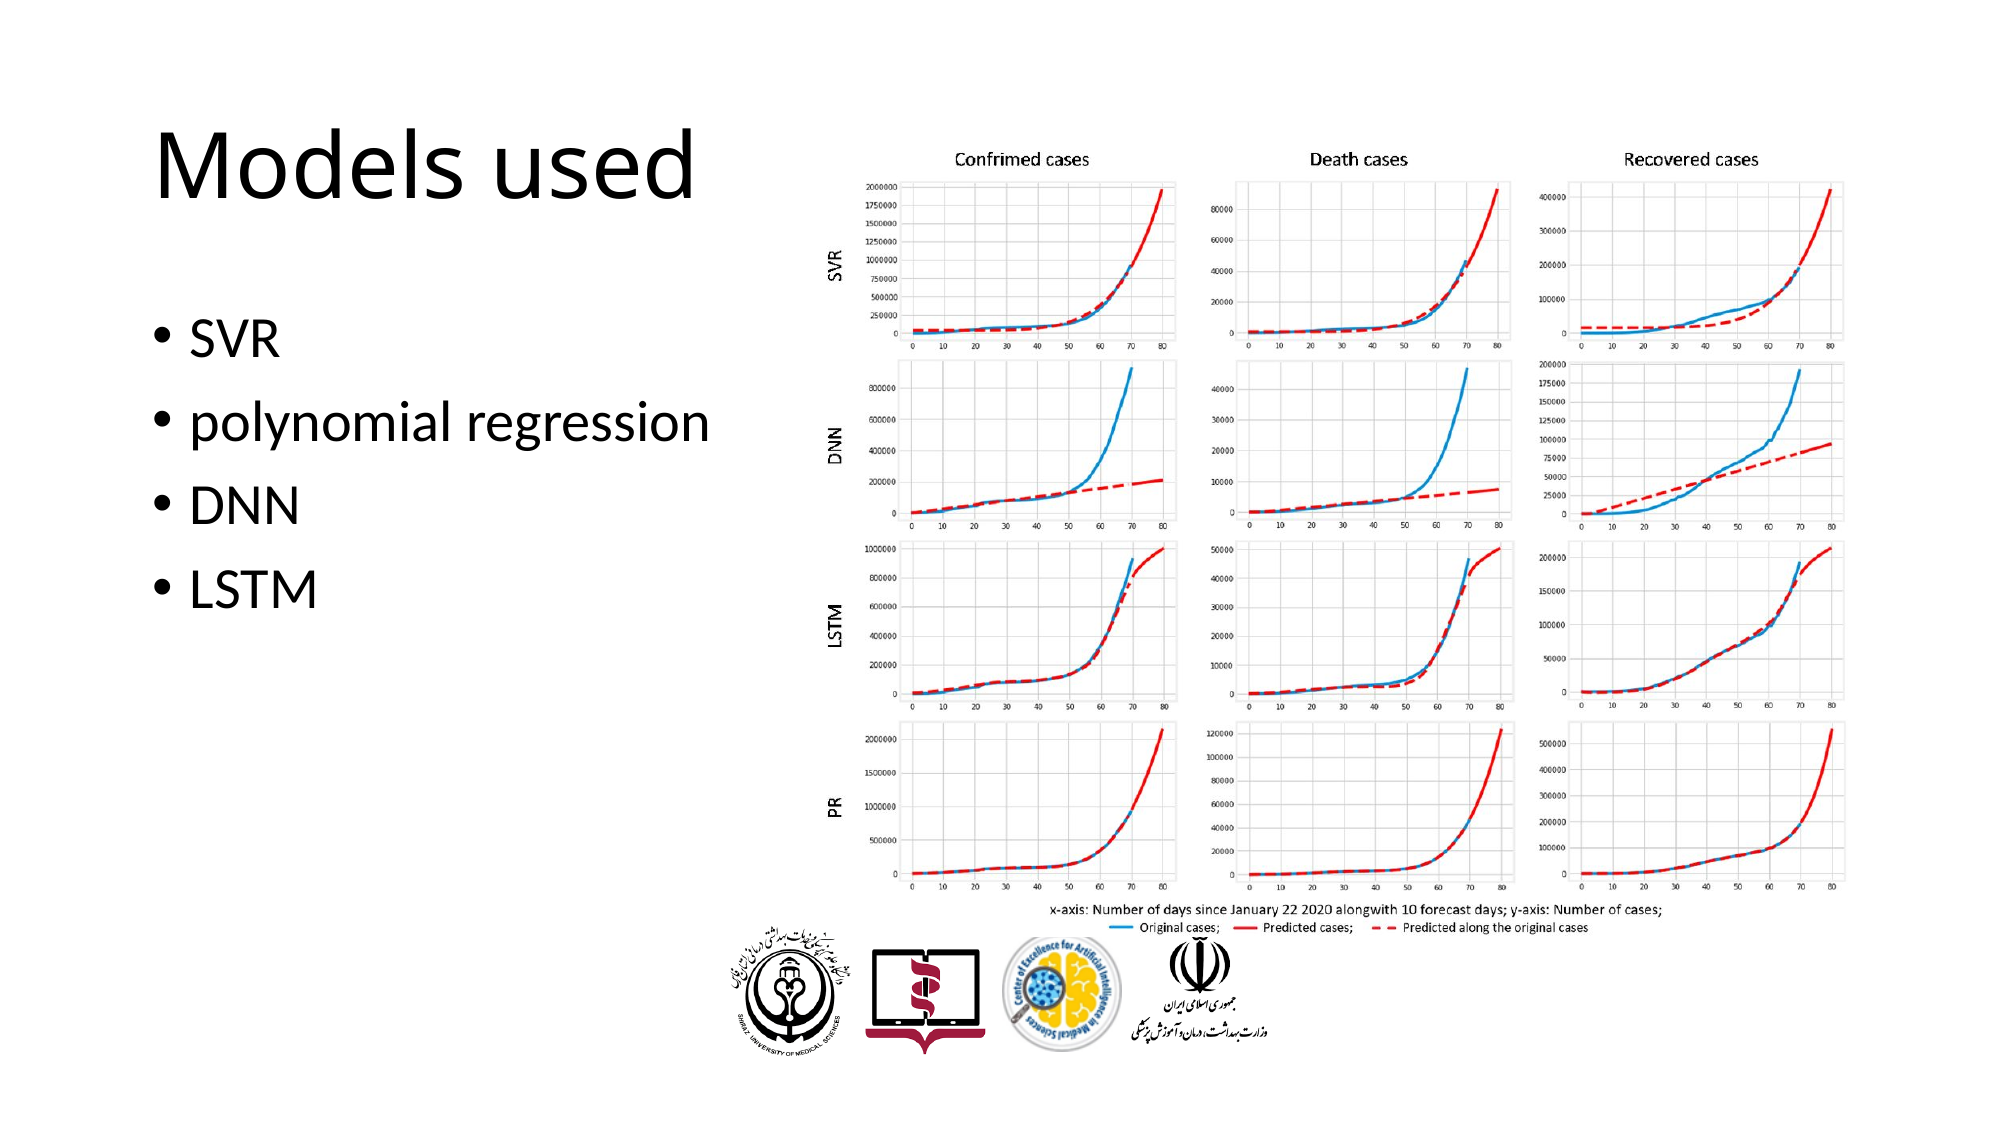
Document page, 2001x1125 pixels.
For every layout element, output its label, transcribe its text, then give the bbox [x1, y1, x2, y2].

picture [1128, 1014, 1270, 1073]
list SVR polynomial regression DNN LSTM [137, 299, 1863, 1014]
picture [1002, 1014, 1122, 1052]
picture [730, 1014, 851, 1056]
title Models used [137, 59, 1863, 278]
picture [857, 1014, 991, 1058]
picture [826, 150, 1848, 937]
